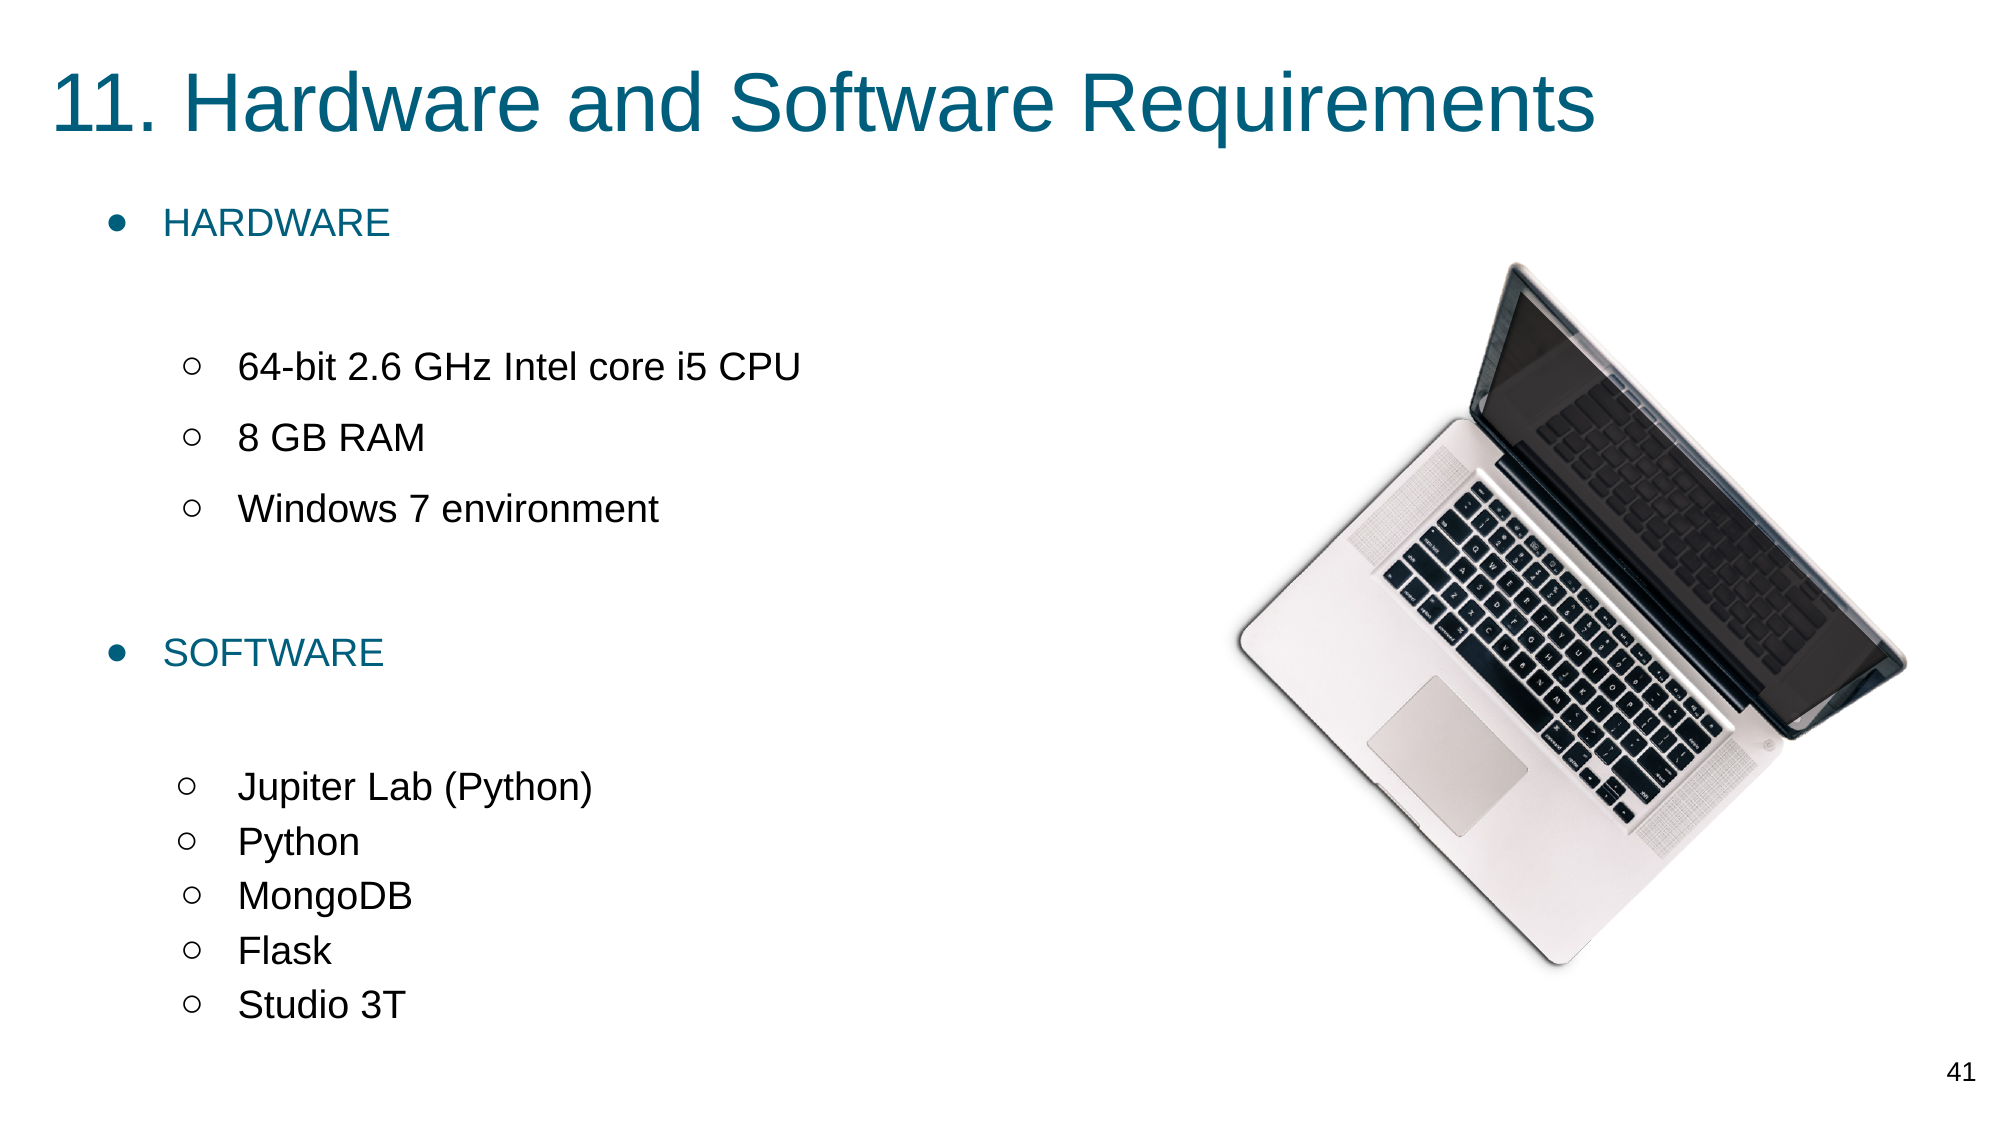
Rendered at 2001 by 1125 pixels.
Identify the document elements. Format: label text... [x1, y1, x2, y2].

text_box HARDWARE 64-bit 2.6 GHz Intel core i5 CPU 8 GB RAM Windows 7 environment SOFTWARE Jupiter Lab (Python) Python MongoDB Flask Studio 3T [72, 182, 1226, 1115]
text_box 11. Hardware and Software Requirements [35, 32, 1916, 163]
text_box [1162, 258, 1915, 1003]
slide_number ‹#› [1871, 1038, 1992, 1125]
